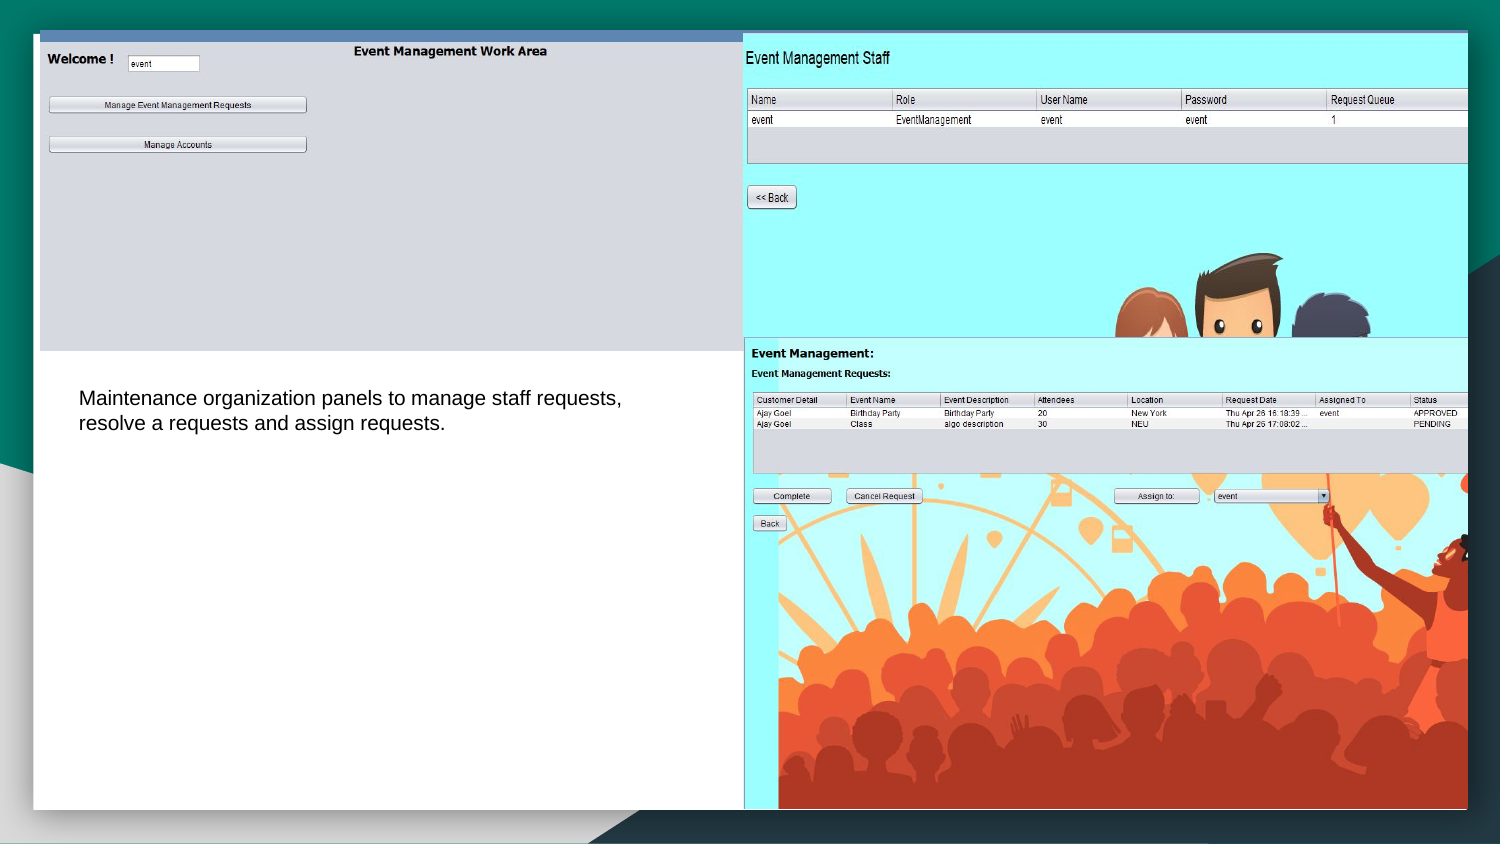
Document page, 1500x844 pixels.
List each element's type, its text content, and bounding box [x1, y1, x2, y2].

text_box Maintenance organization panels to manage staff requests, resolve a requests and assign requests. [64, 369, 705, 676]
picture [40, 30, 1468, 810]
